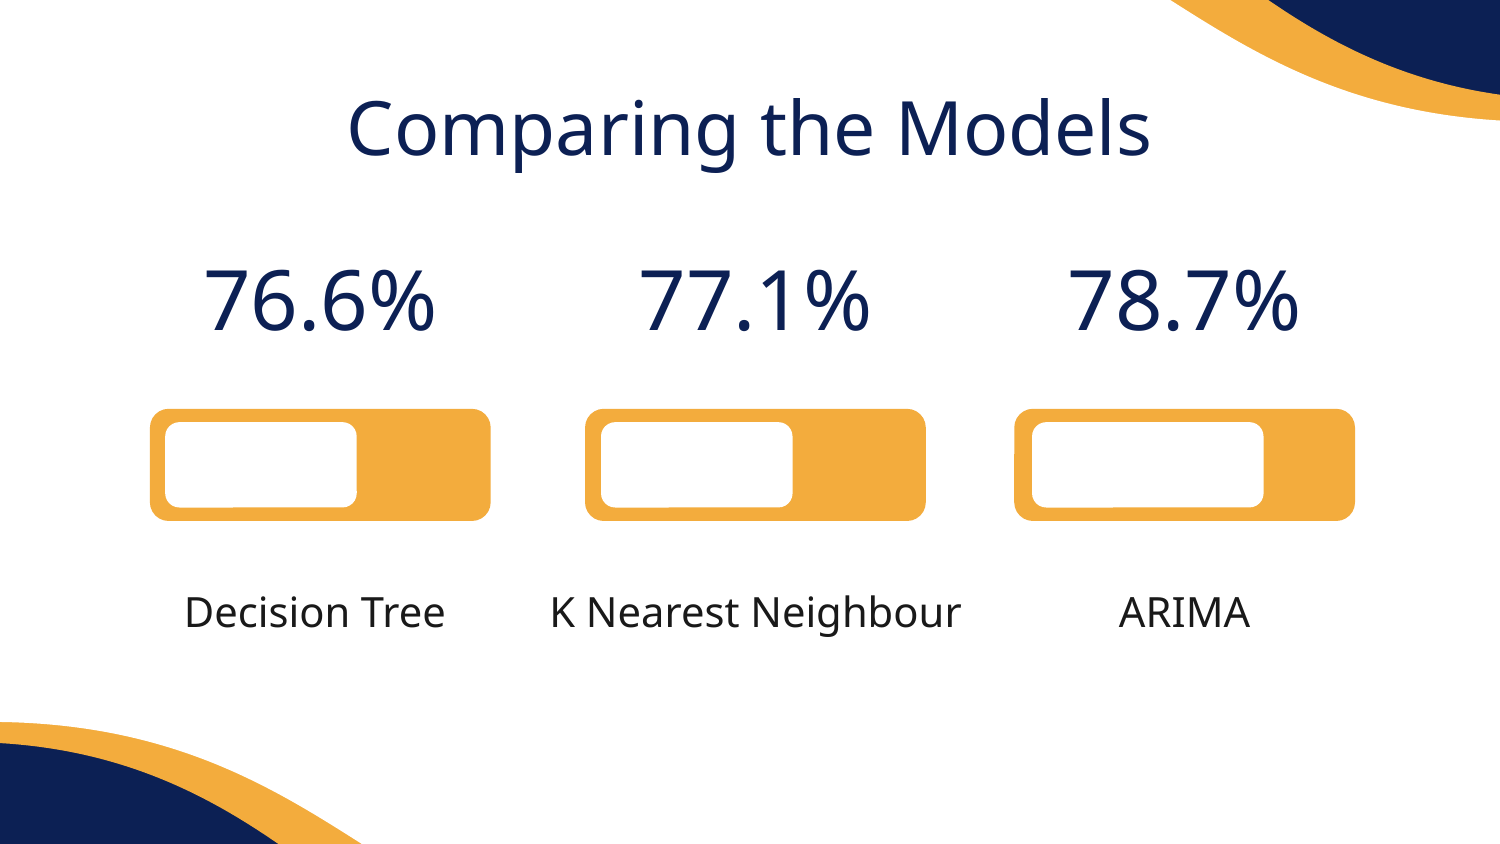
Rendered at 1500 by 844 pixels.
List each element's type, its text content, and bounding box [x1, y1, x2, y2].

text_box [149, 408, 491, 521]
text_box [601, 422, 793, 508]
subtitle ARIMA [989, 561, 1381, 660]
title 77.1% [525, 254, 986, 340]
text_box [165, 422, 357, 508]
subtitle Decision Tree [119, 561, 511, 660]
text_box [1014, 408, 1356, 521]
title 78.7% [989, 254, 1381, 340]
title 76.6% [124, 254, 516, 340]
title Comparing the Models [119, 87, 1381, 164]
text_box [1032, 422, 1264, 508]
text_box [585, 408, 926, 521]
subtitle K Nearest Neighbour [525, 561, 986, 660]
